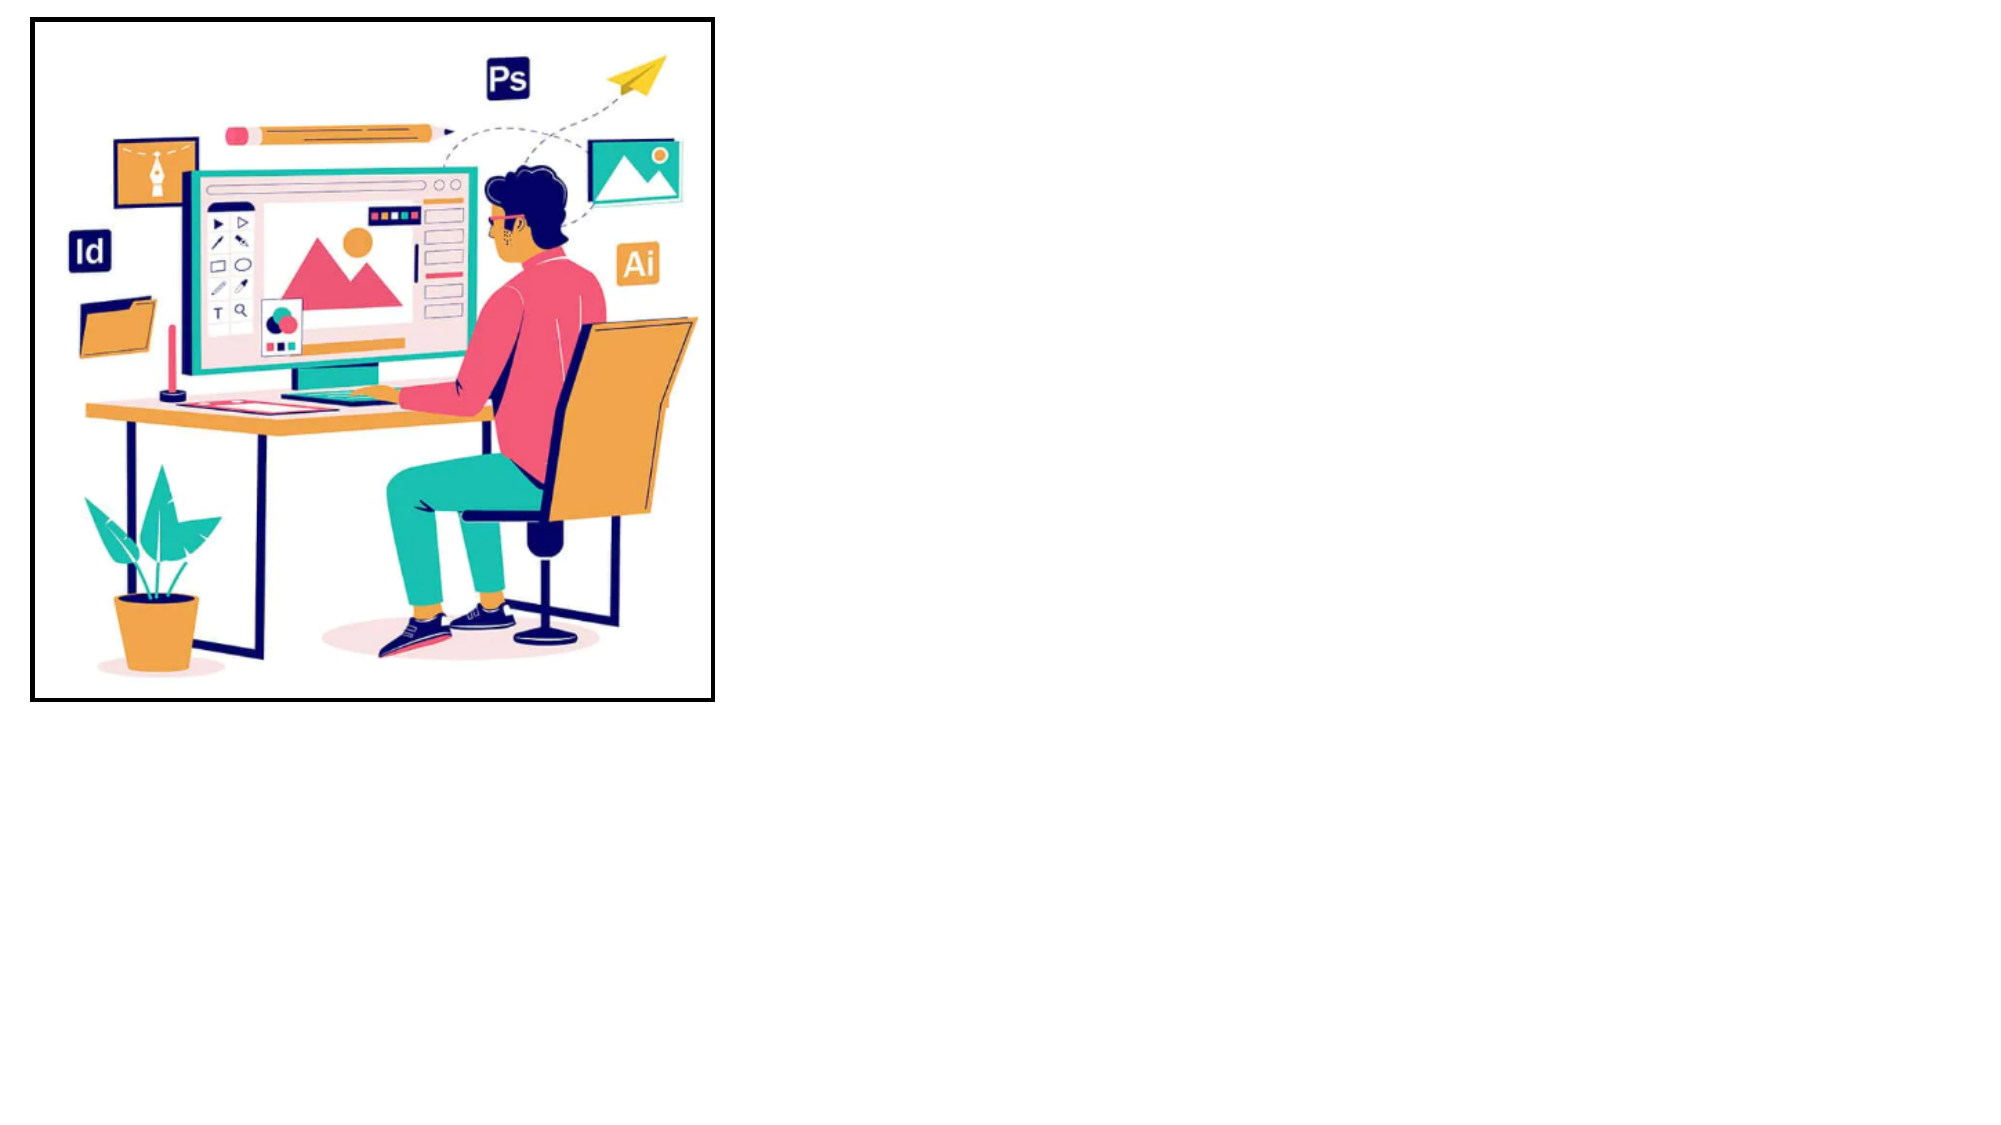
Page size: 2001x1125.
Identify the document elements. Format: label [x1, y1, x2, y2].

picture [32, 22, 714, 700]
text_box [32, 18, 714, 22]
